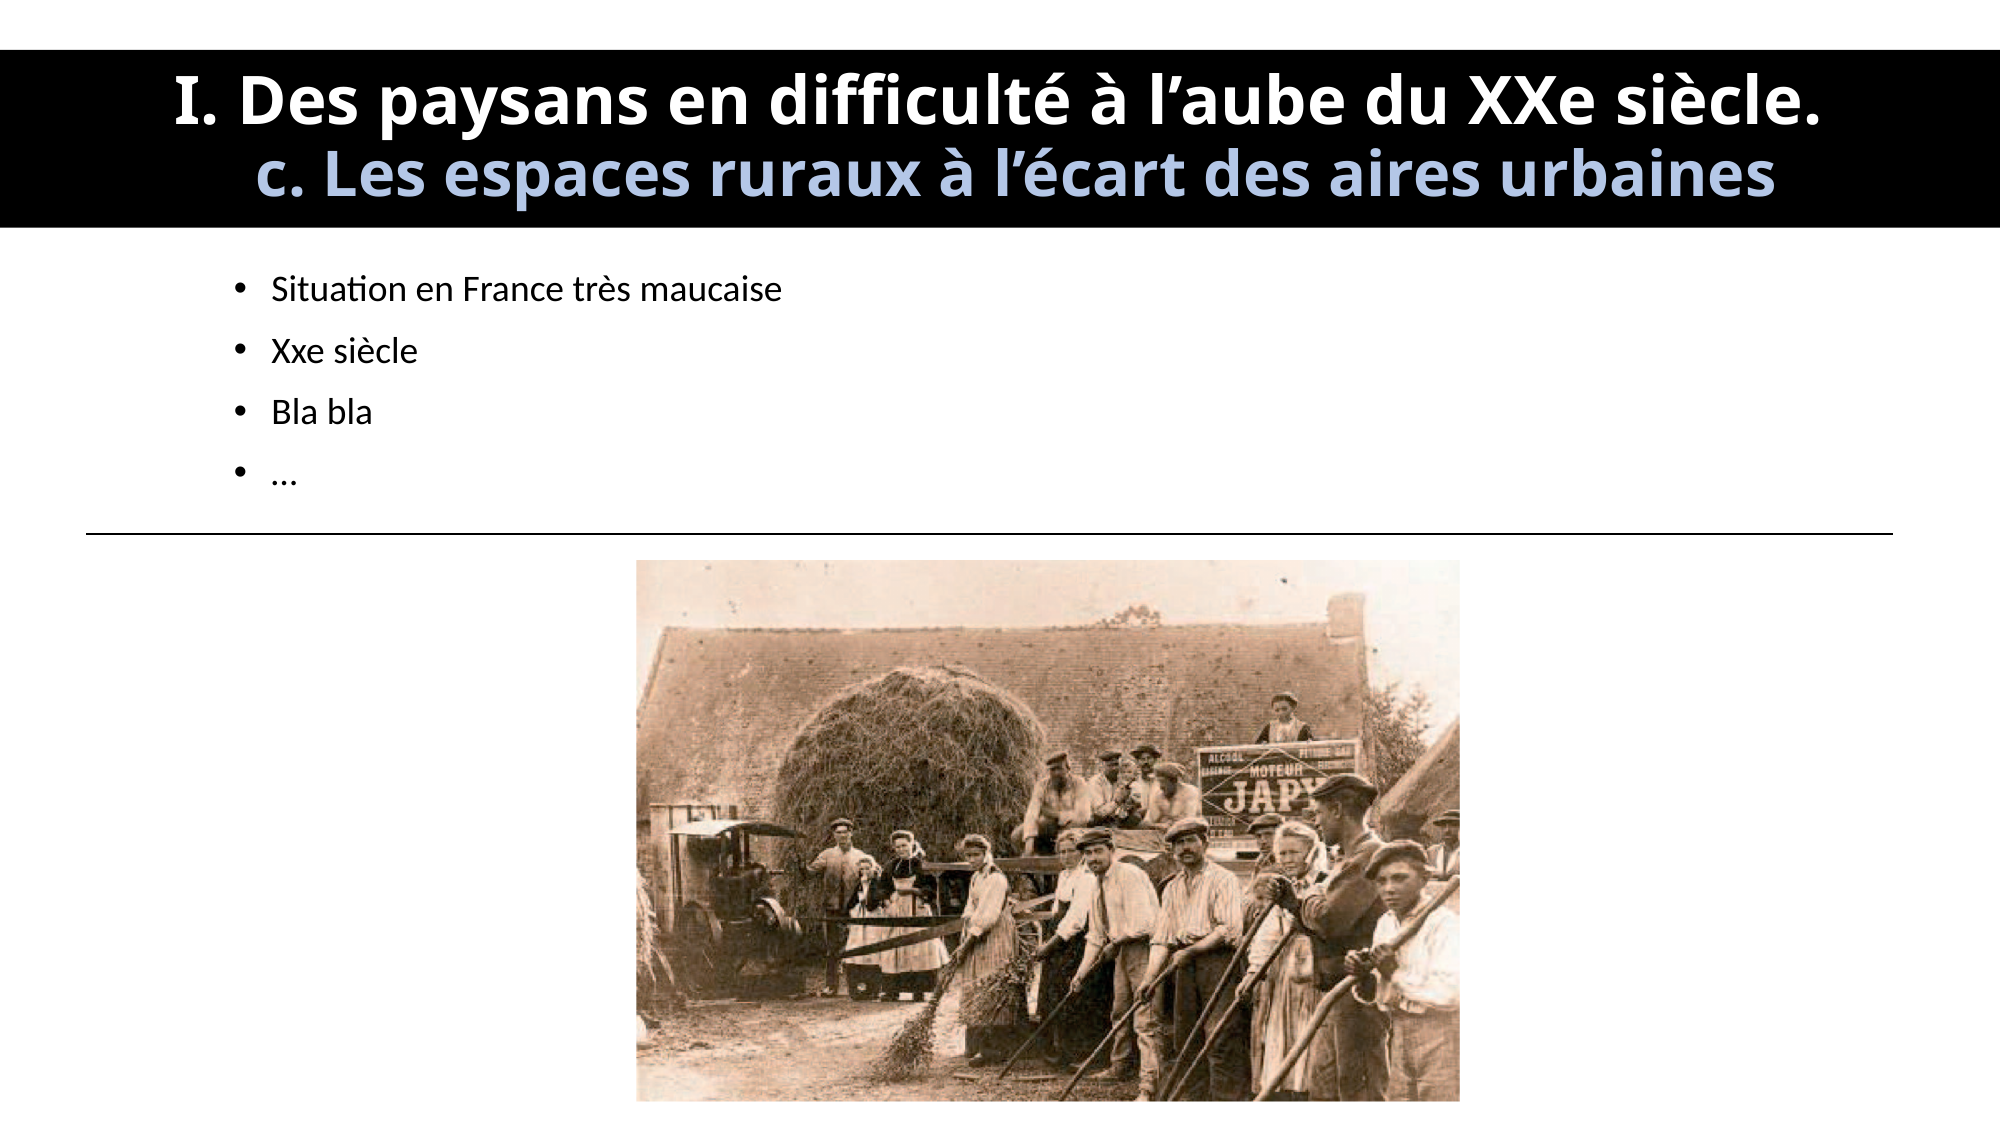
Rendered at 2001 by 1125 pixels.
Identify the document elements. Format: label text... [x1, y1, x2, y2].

text_box [0, 49, 137, 106]
picture [636, 559, 1460, 1102]
text_box [0, 106, 2000, 229]
text_box I. Des paysans en difficulté à l’aube du XXe siècle. c. Les espaces ruraux à l’écart des aires urbaines [137, 49, 1863, 228]
text_box [1863, 49, 2000, 106]
list Situation en France très maucaise Xxe siècle Bla bla … [218, 262, 1766, 487]
